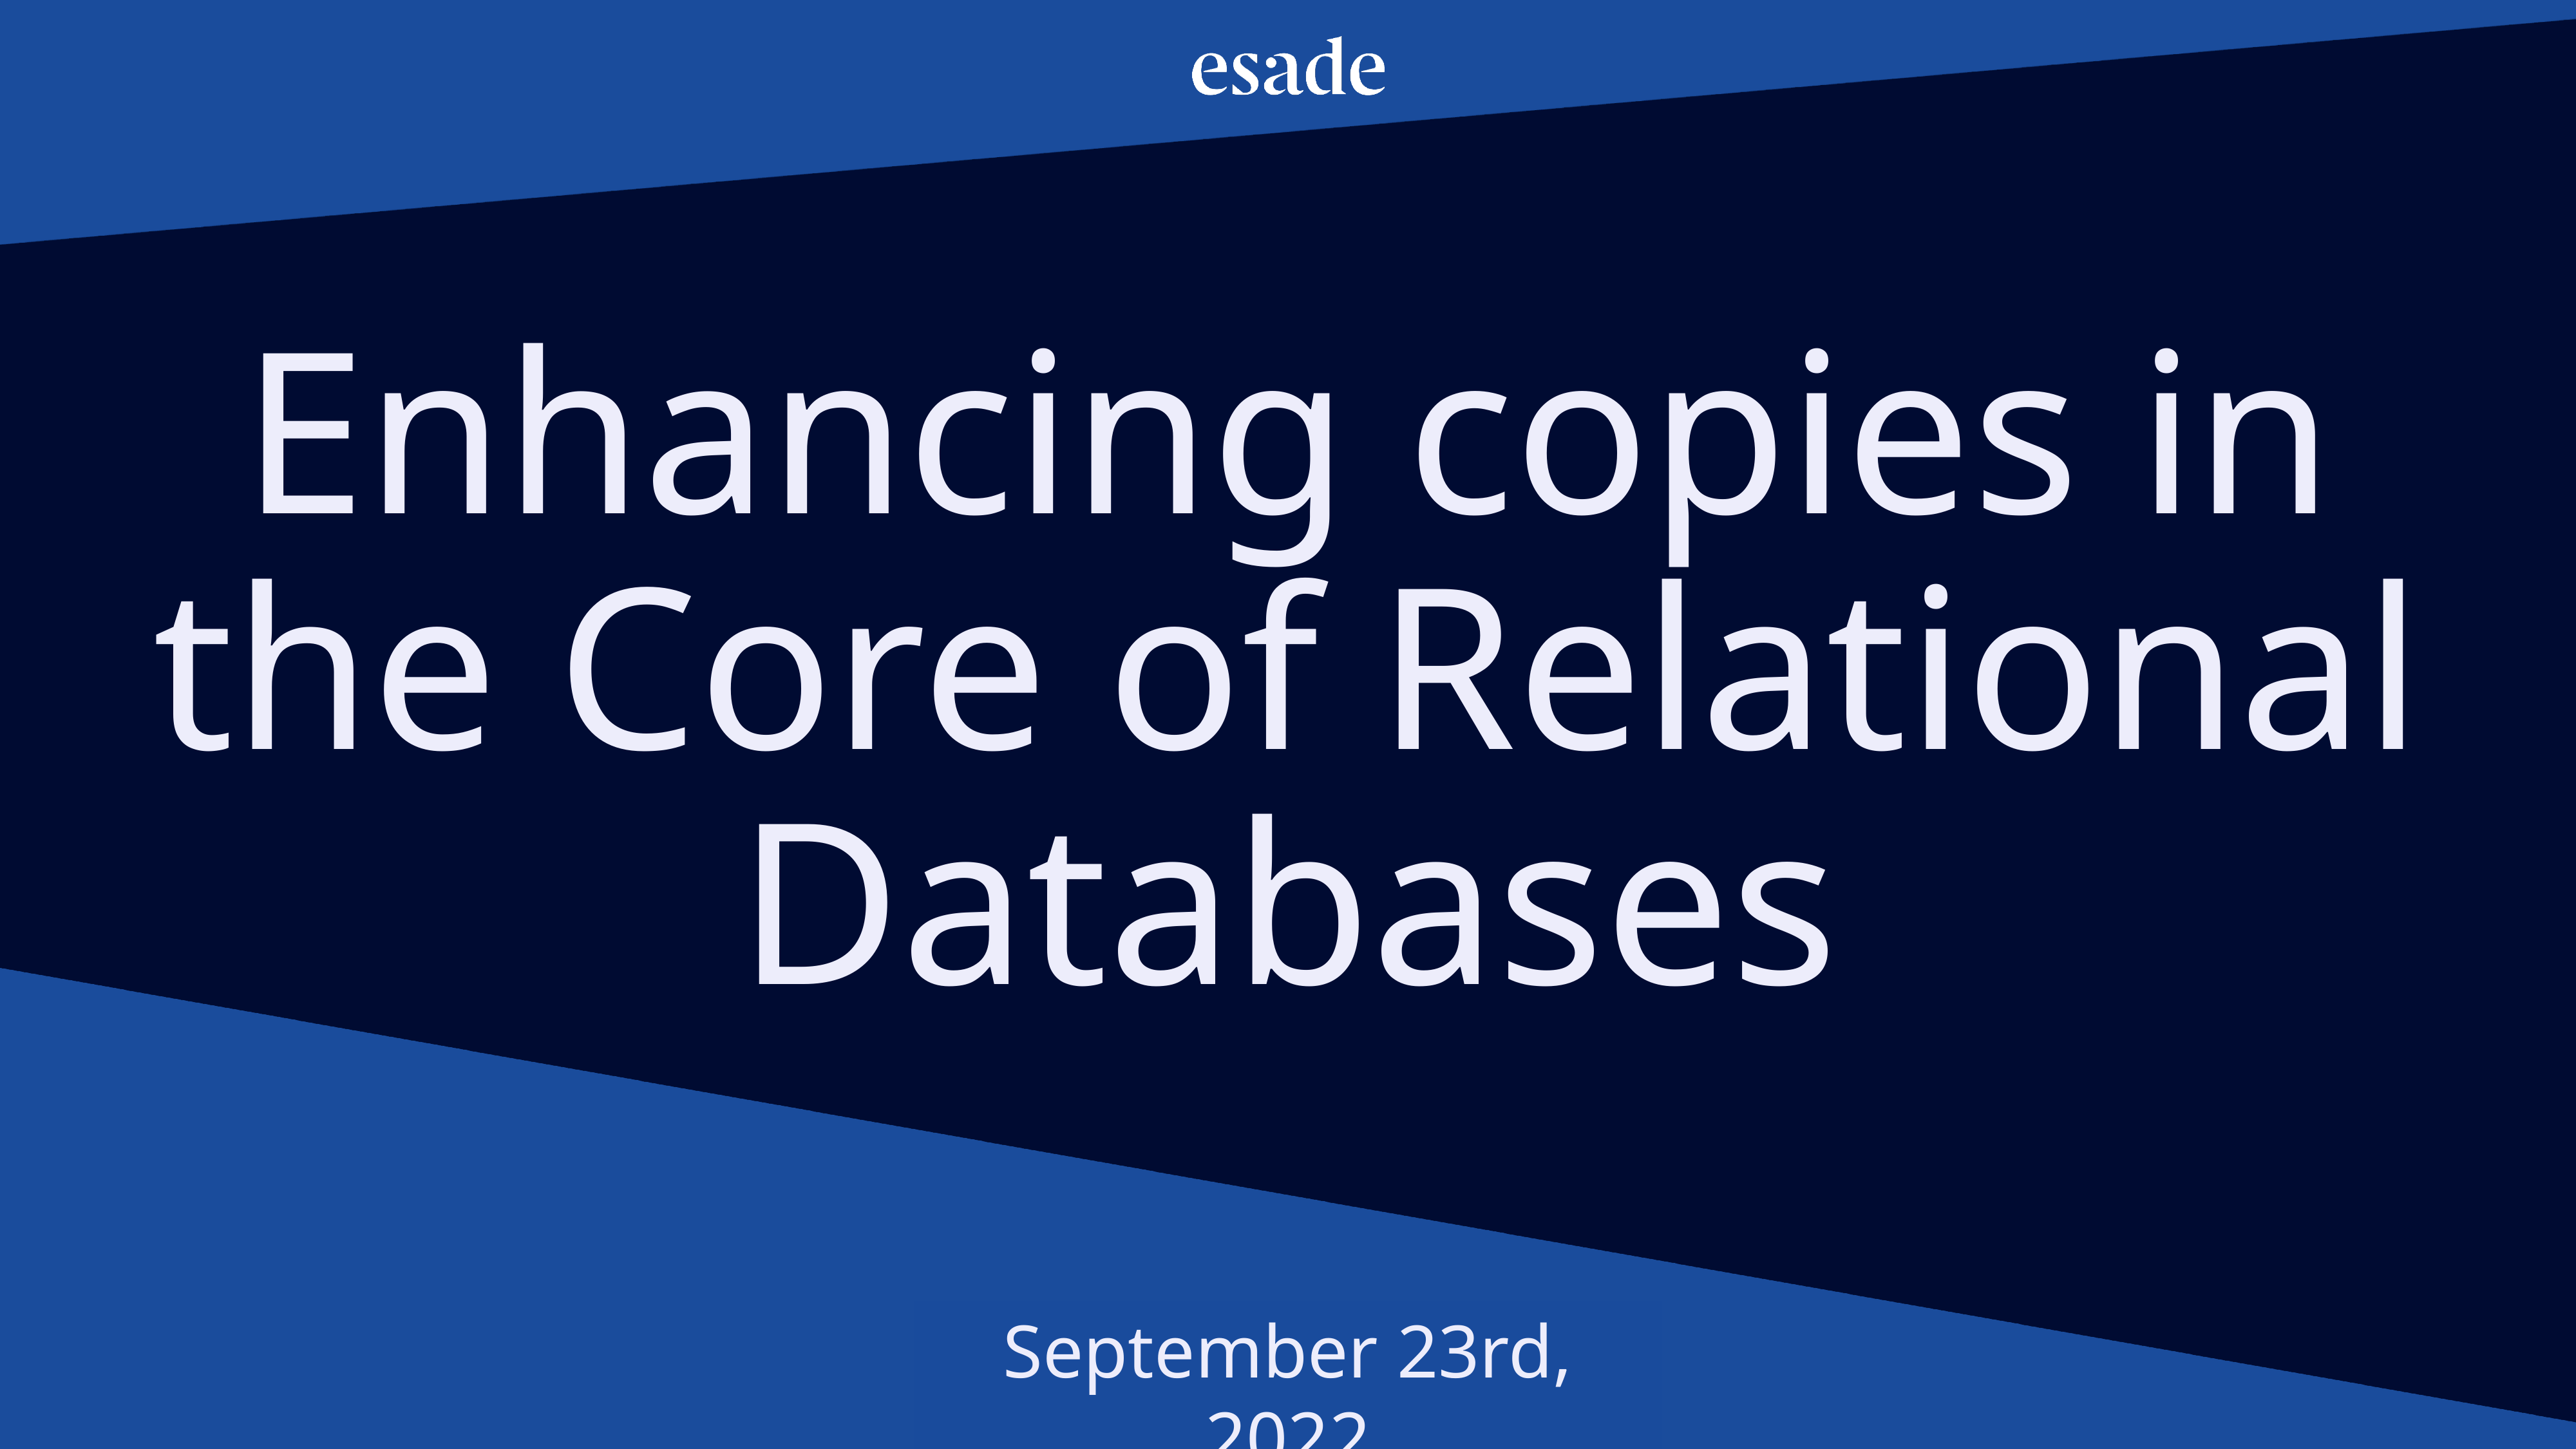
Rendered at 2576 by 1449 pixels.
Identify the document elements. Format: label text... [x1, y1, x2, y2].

text_box September 23rd, 2022 [914, 1301, 1662, 1449]
picture [0, 0, 2576, 1449]
list Enhancing copies in the Core of Relational Databases [129, 318, 2447, 869]
